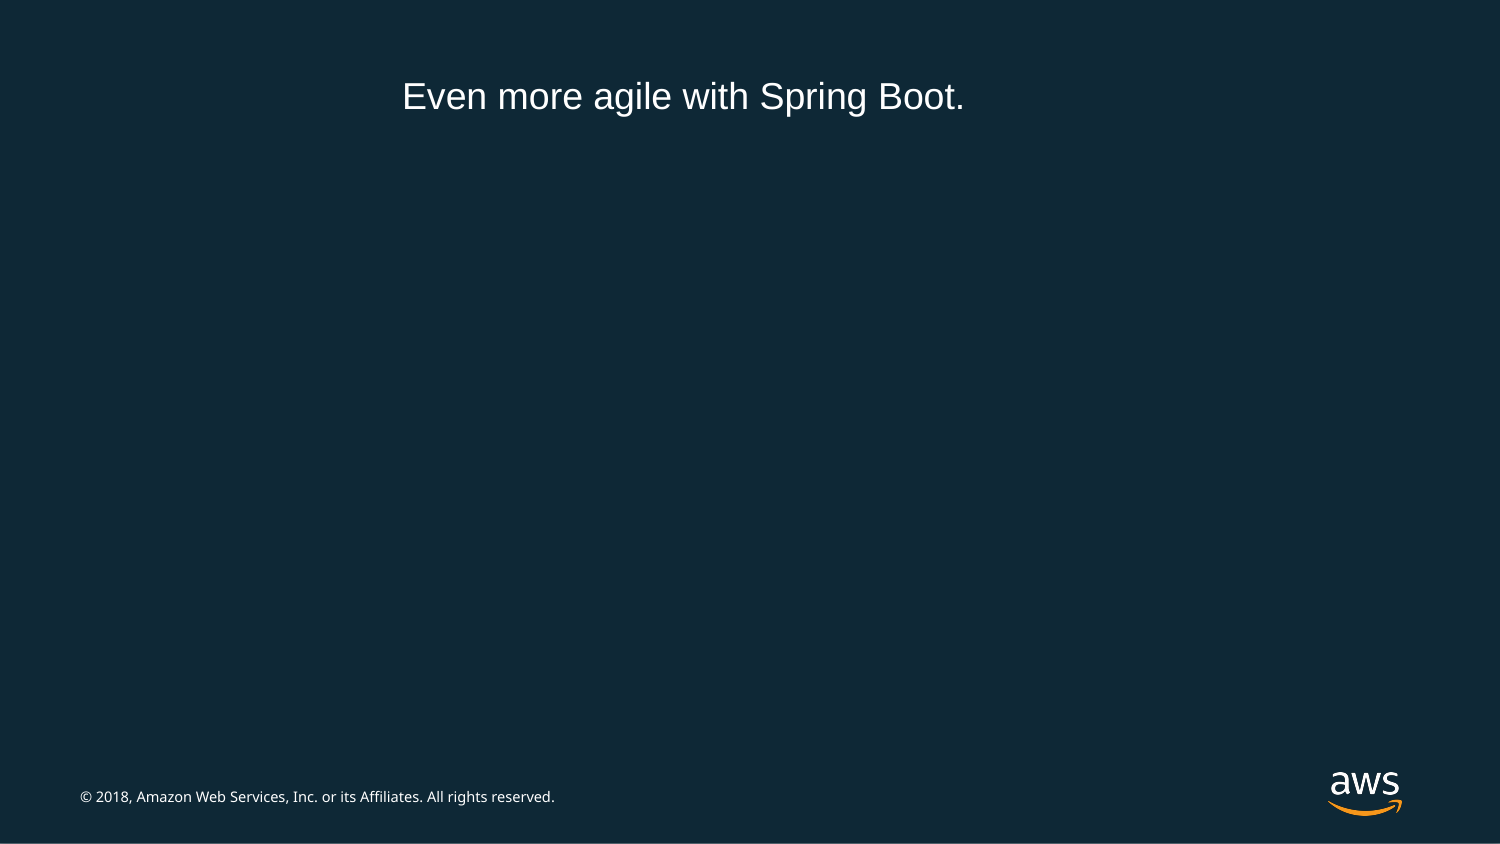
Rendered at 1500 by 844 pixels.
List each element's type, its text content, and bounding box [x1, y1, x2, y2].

picture [1328, 772, 1402, 816]
text_box Even more agile with Spring Boot. [387, 64, 981, 124]
